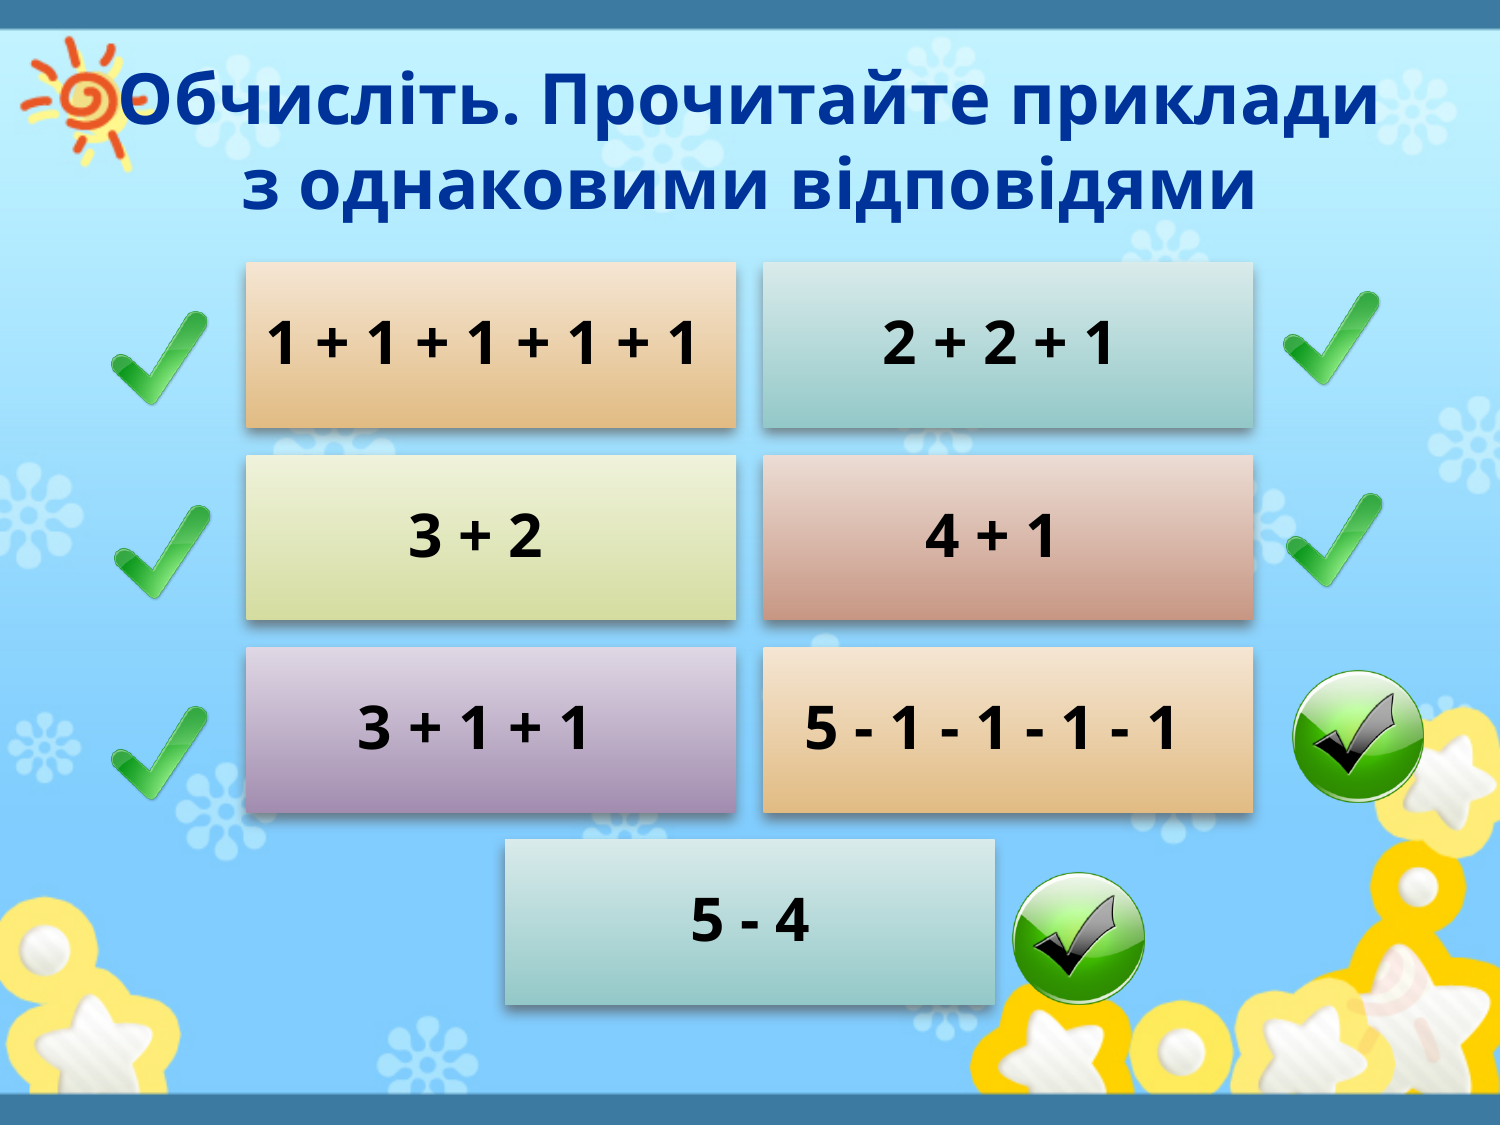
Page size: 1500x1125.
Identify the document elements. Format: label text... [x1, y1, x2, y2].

title Обчисліть. Прочитайте приклади з однаковими відповідями [75, 45, 1425, 233]
picture [0, 0, 1500, 1125]
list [74, 262, 1426, 1006]
